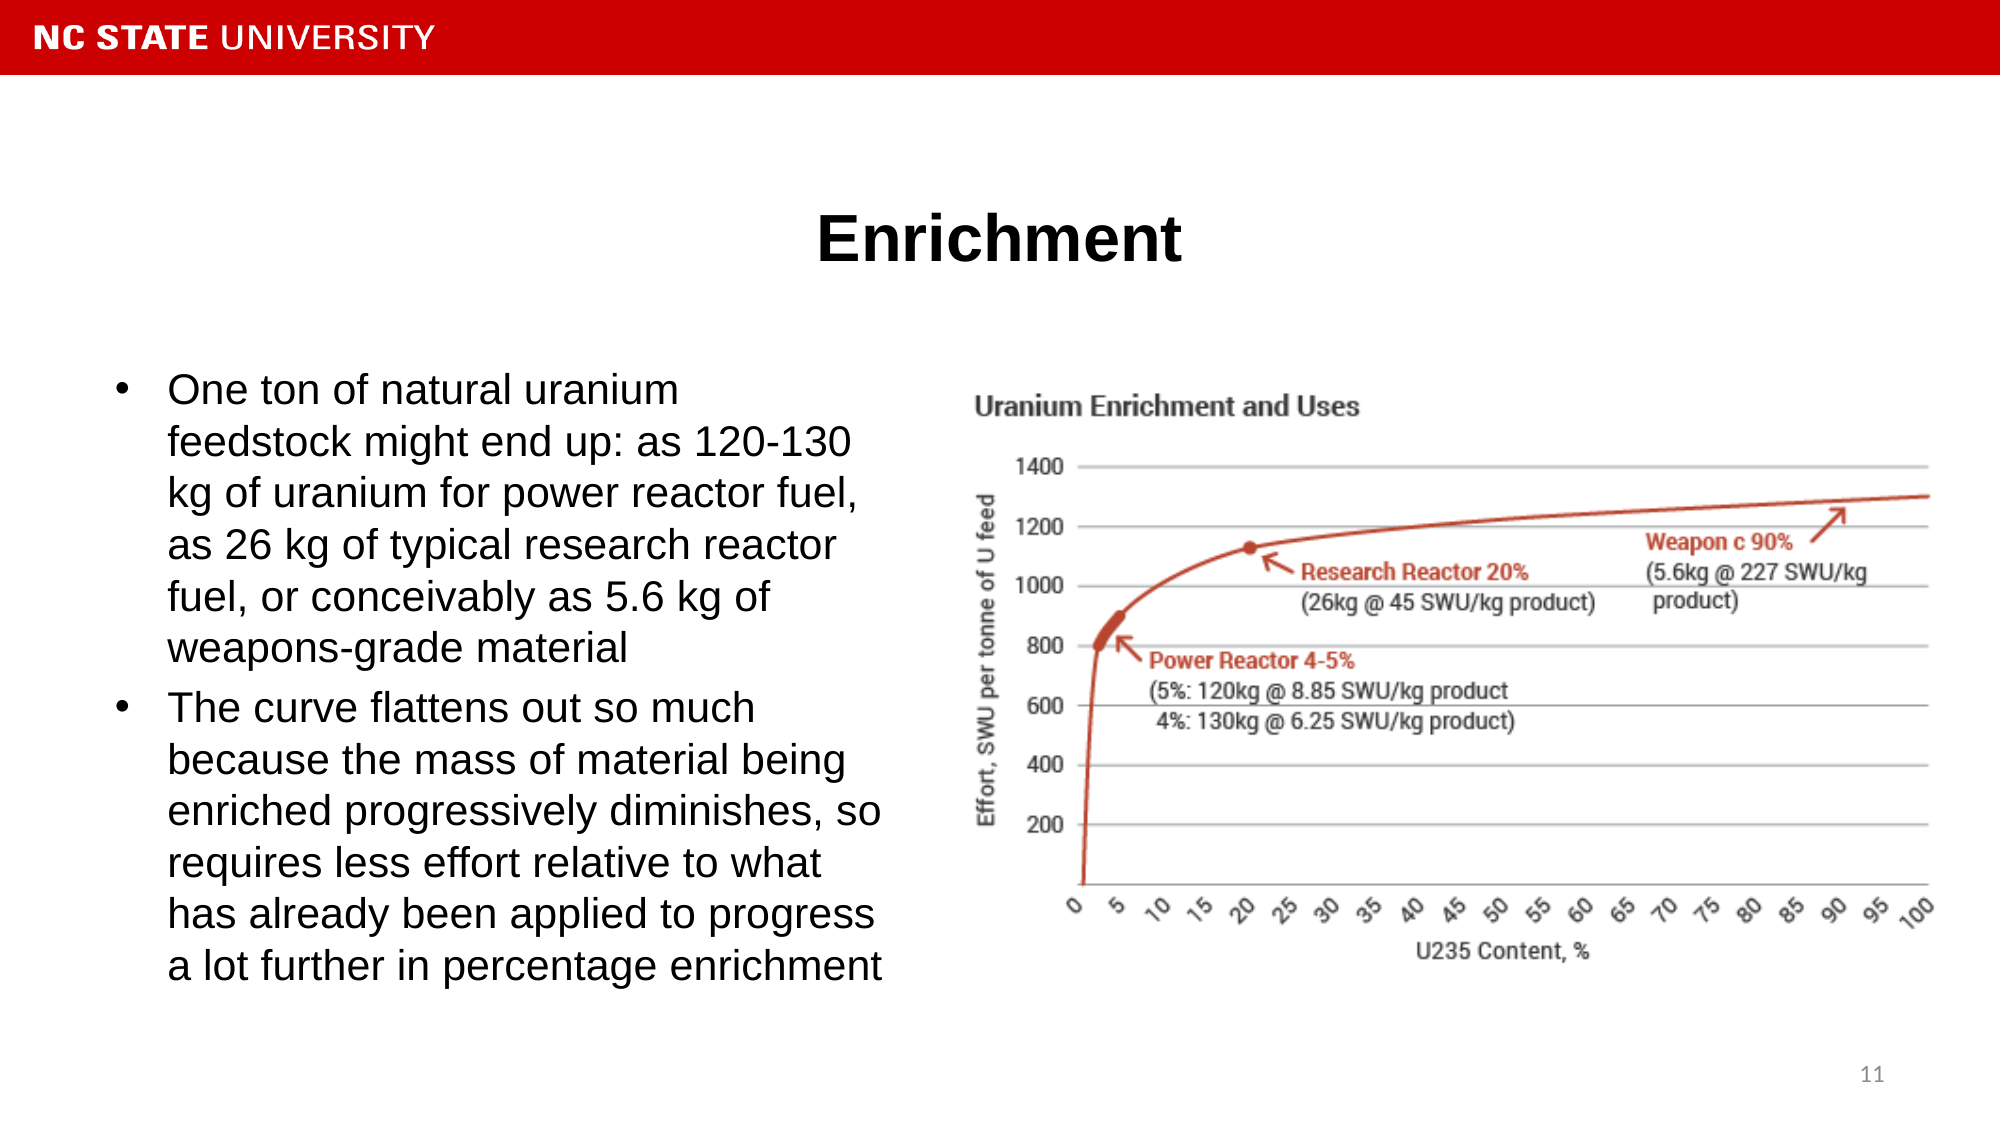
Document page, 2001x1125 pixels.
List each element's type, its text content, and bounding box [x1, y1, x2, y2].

slide_number 11 [1433, 1042, 1900, 1103]
title Enrichment [99, 147, 1900, 323]
picture [0, 0, 2000, 75]
picture [972, 392, 1937, 967]
list One ton of natural uranium feedstock might end up: as 120-130 kg of uranium for power reactor fuel, as 26 kg of typical research reactor fuel, or conceivably as 5.6 kg of weapons-grade material The curve flattens out so much because the mass of material being enriched progressively diminishes, so requires less effort relative to what has already been applied to progress a lot further in percentage enrichment [99, 354, 914, 1005]
